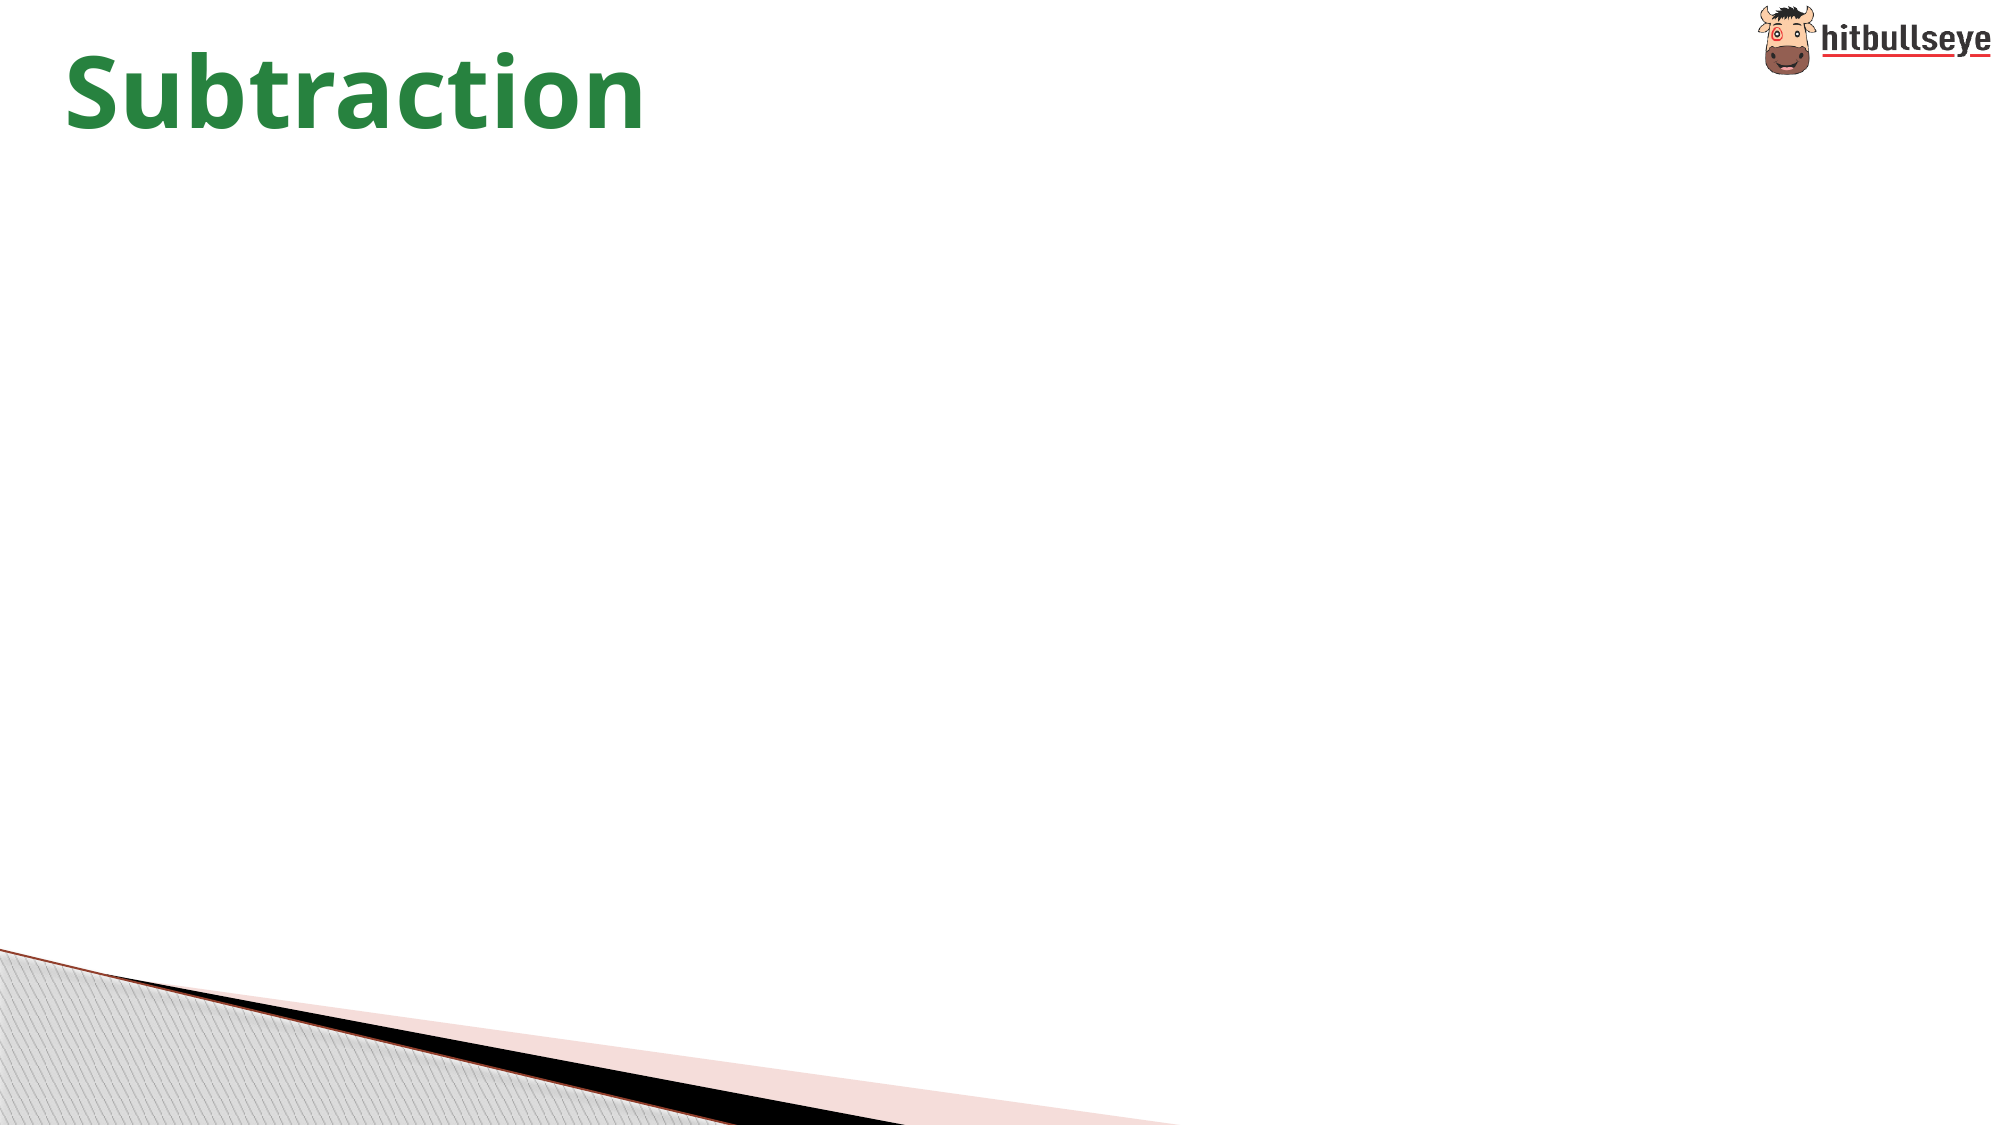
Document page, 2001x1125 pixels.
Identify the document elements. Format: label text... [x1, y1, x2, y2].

text_box Subtraction [49, 21, 1318, 157]
picture [1748, 0, 2000, 81]
